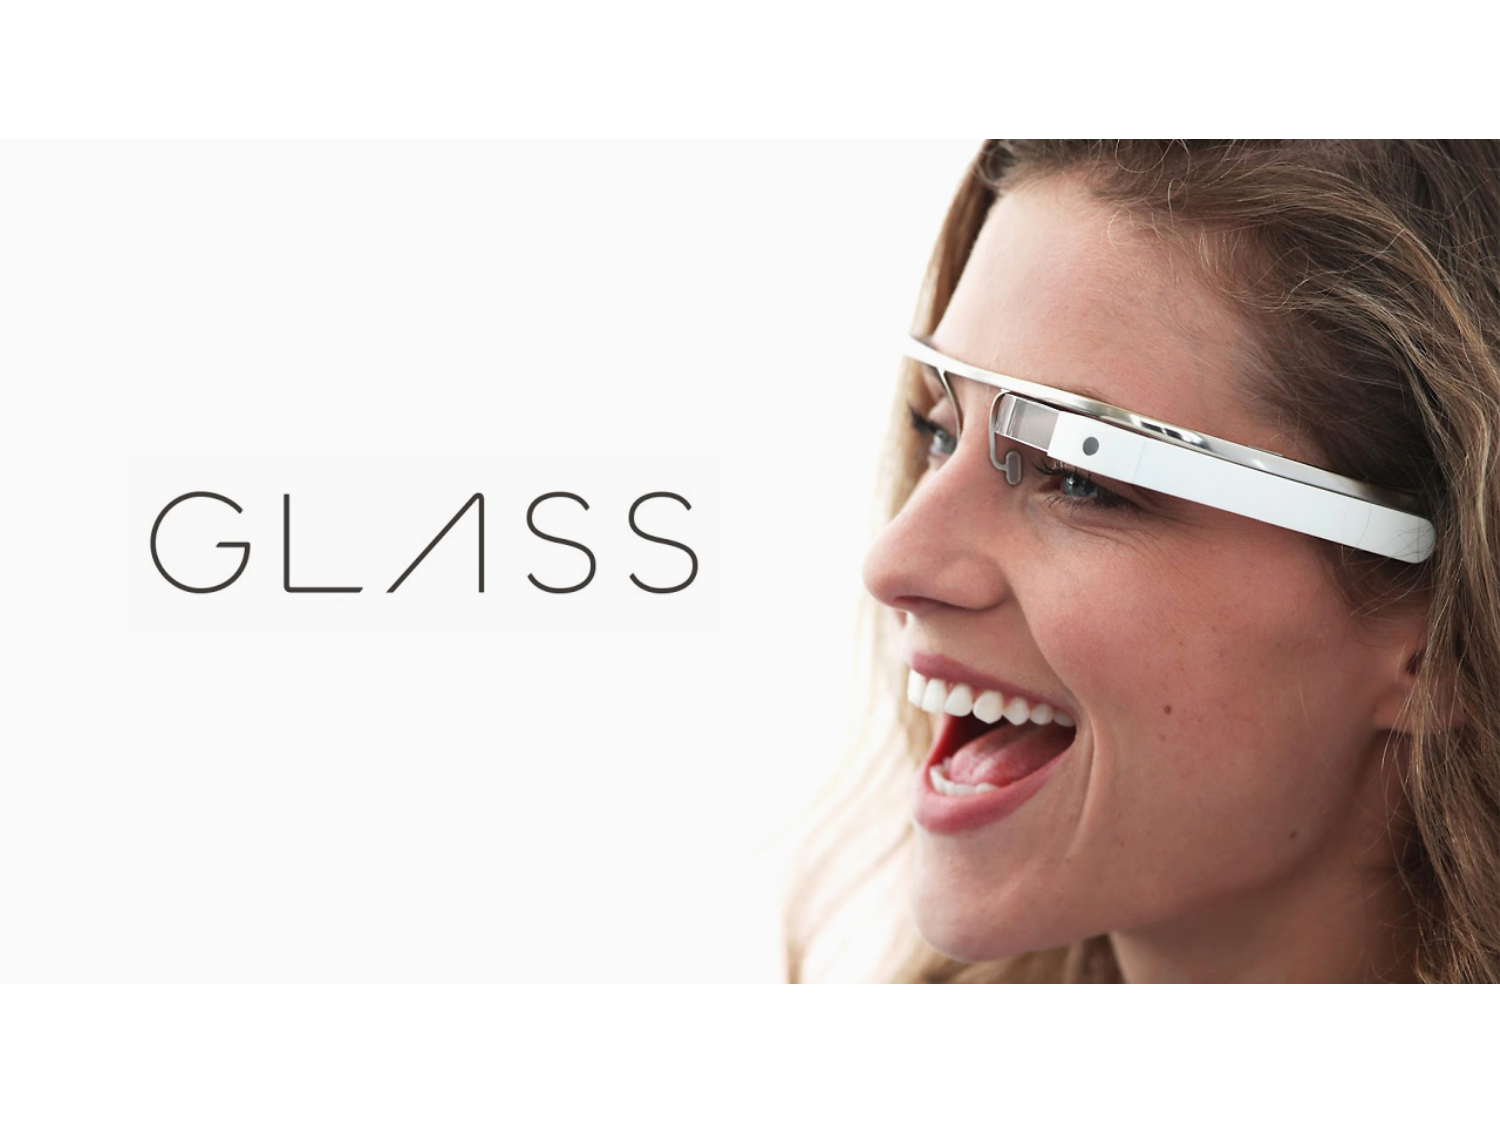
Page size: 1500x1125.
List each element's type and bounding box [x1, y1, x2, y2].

picture [0, 139, 1500, 984]
